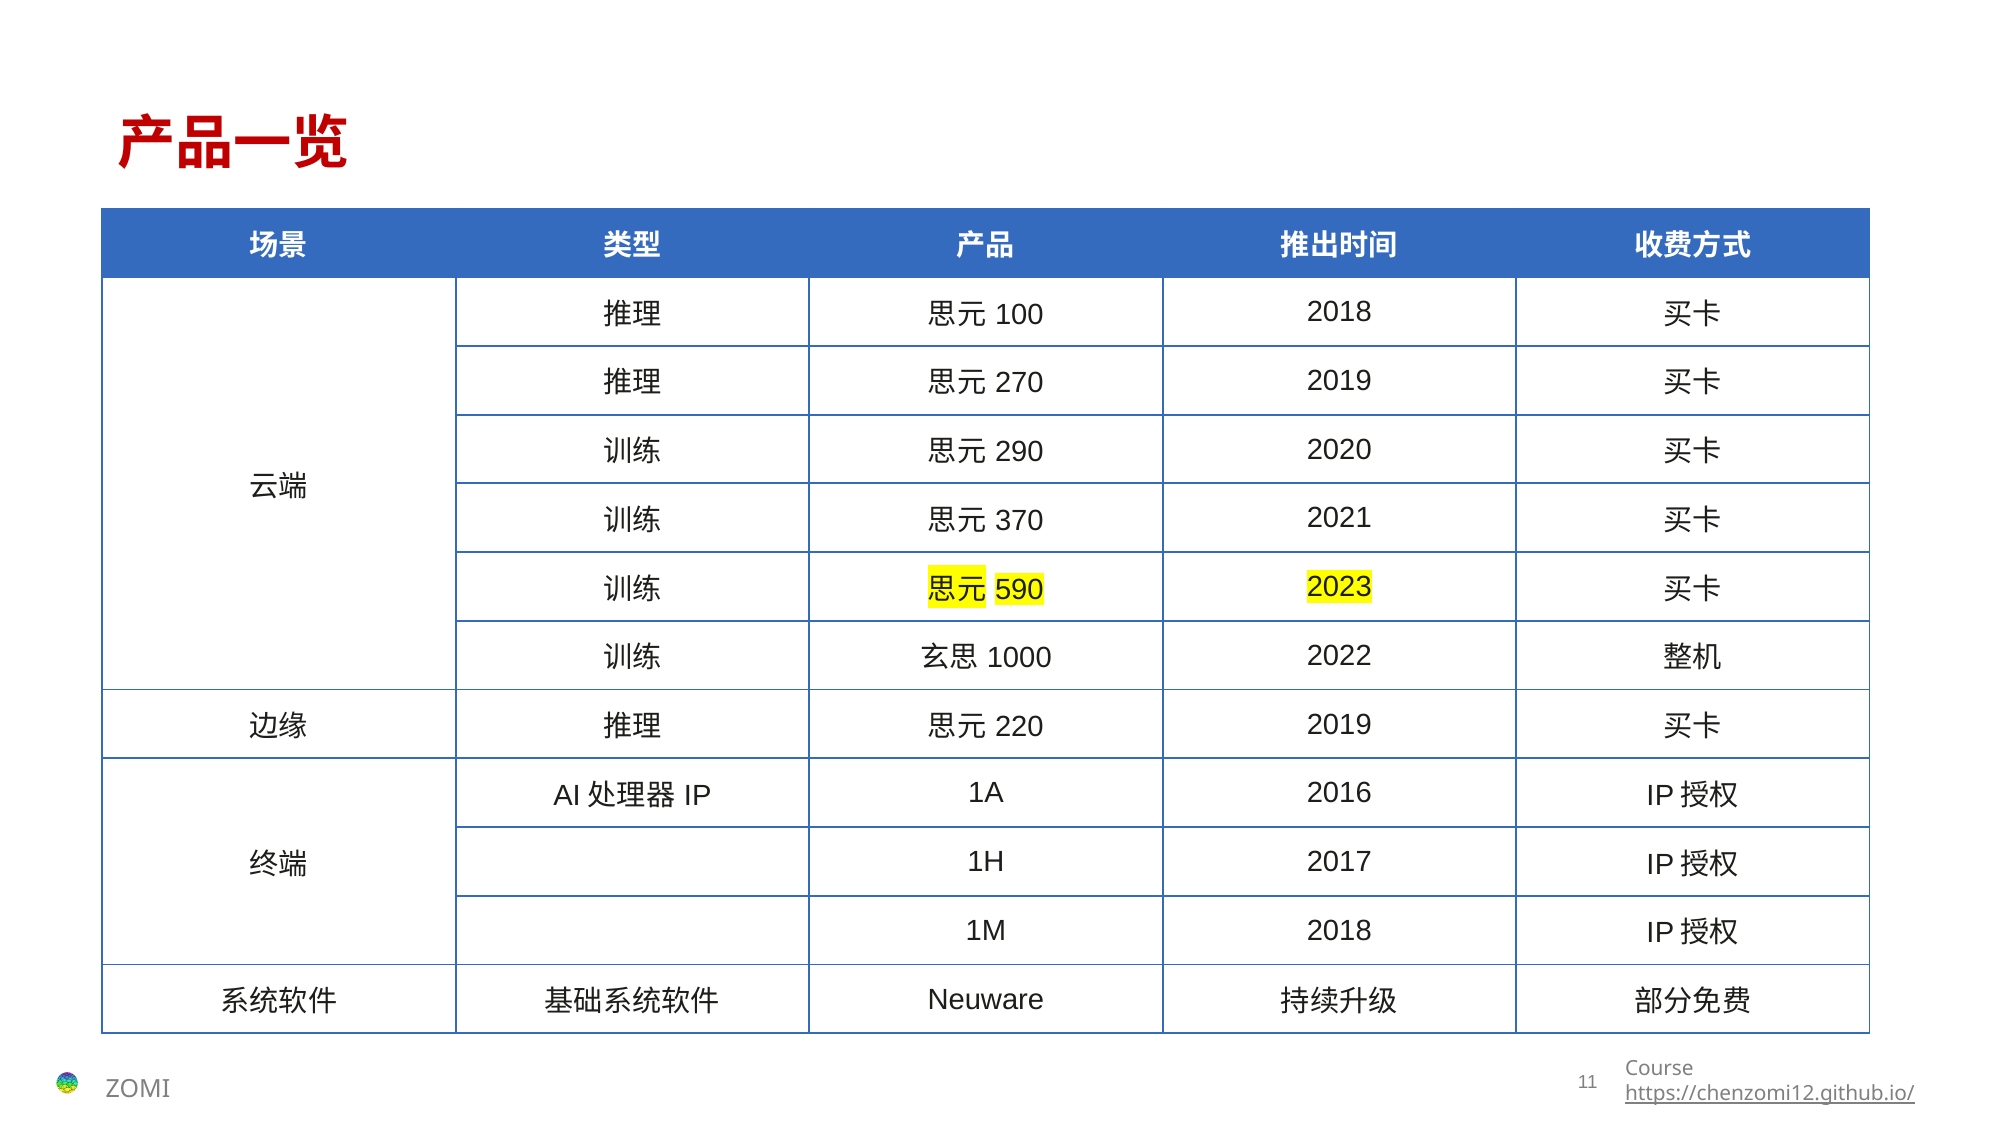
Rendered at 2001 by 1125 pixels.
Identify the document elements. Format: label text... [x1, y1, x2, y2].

table_cell 买卡 [1517, 347, 1869, 414]
table_cell 2017 [1164, 828, 1515, 895]
table_cell 推理 [457, 347, 808, 414]
table_cell 训练 [457, 622, 808, 689]
table_cell 整机 [1517, 622, 1869, 689]
table_cell 训练 [457, 553, 808, 620]
table_cell 持续升级 [1164, 965, 1515, 1032]
table_cell 买卡 [1517, 553, 1869, 620]
table_cell 终端 [103, 759, 455, 964]
table_cell 2018 [1164, 897, 1515, 964]
table_cell 训练 [457, 416, 808, 482]
table_cell 系统软件 [103, 965, 455, 1032]
table_cell 部分免费 [1517, 965, 1869, 1032]
table_cell [457, 897, 808, 964]
table_cell 1A [810, 759, 1162, 826]
table_cell 2023 [1164, 553, 1515, 620]
picture [57, 1073, 77, 1093]
table_cell IP授权 [1517, 759, 1869, 826]
title 产品一览 [102, 91, 1901, 189]
table_cell 2022 [1164, 622, 1515, 689]
table_cell [457, 828, 808, 895]
table_cell 云端 [103, 278, 455, 689]
table_cell 2021 [1164, 484, 1515, 551]
table_header 类型 [457, 209, 808, 276]
table_cell 买卡 [1517, 690, 1869, 757]
table_header 场景 [103, 209, 455, 276]
table_cell 思元270 [810, 347, 1162, 414]
table_cell 边缘 [103, 690, 455, 757]
table_cell AI处理器IP [457, 759, 808, 826]
table_cell 思元100 [810, 278, 1162, 345]
table_cell 2016 [1164, 759, 1515, 826]
table_cell 1H [810, 828, 1162, 895]
table_cell 买卡 [1517, 484, 1869, 551]
table_cell 2019 [1164, 347, 1515, 414]
table_header 产品 [810, 209, 1162, 276]
table_cell 思元370 [810, 484, 1162, 551]
table_cell 训练 [457, 484, 808, 551]
table_header 推出时间 [1164, 209, 1515, 276]
table_cell 基础系统软件 [457, 965, 808, 1032]
table_cell 玄思1000 [810, 622, 1162, 689]
table_cell 思元590 [810, 553, 1162, 620]
table_cell 思元290 [810, 416, 1162, 482]
table_cell 1M [810, 897, 1162, 964]
table_cell IP授权 [1517, 828, 1869, 895]
table_cell 推理 [457, 278, 808, 345]
table_cell 思元220 [810, 690, 1162, 757]
table_cell 买卡 [1517, 416, 1869, 482]
table_cell 2018 [1164, 278, 1515, 345]
table_cell 2019 [1164, 690, 1515, 757]
table_header 收费方式 [1517, 209, 1869, 276]
table_cell 买卡 [1517, 278, 1869, 345]
table_cell Neuware [810, 965, 1162, 1032]
table_cell IP授权 [1517, 897, 1869, 964]
table_cell 推理 [457, 690, 808, 757]
table_cell 2020 [1164, 416, 1515, 482]
